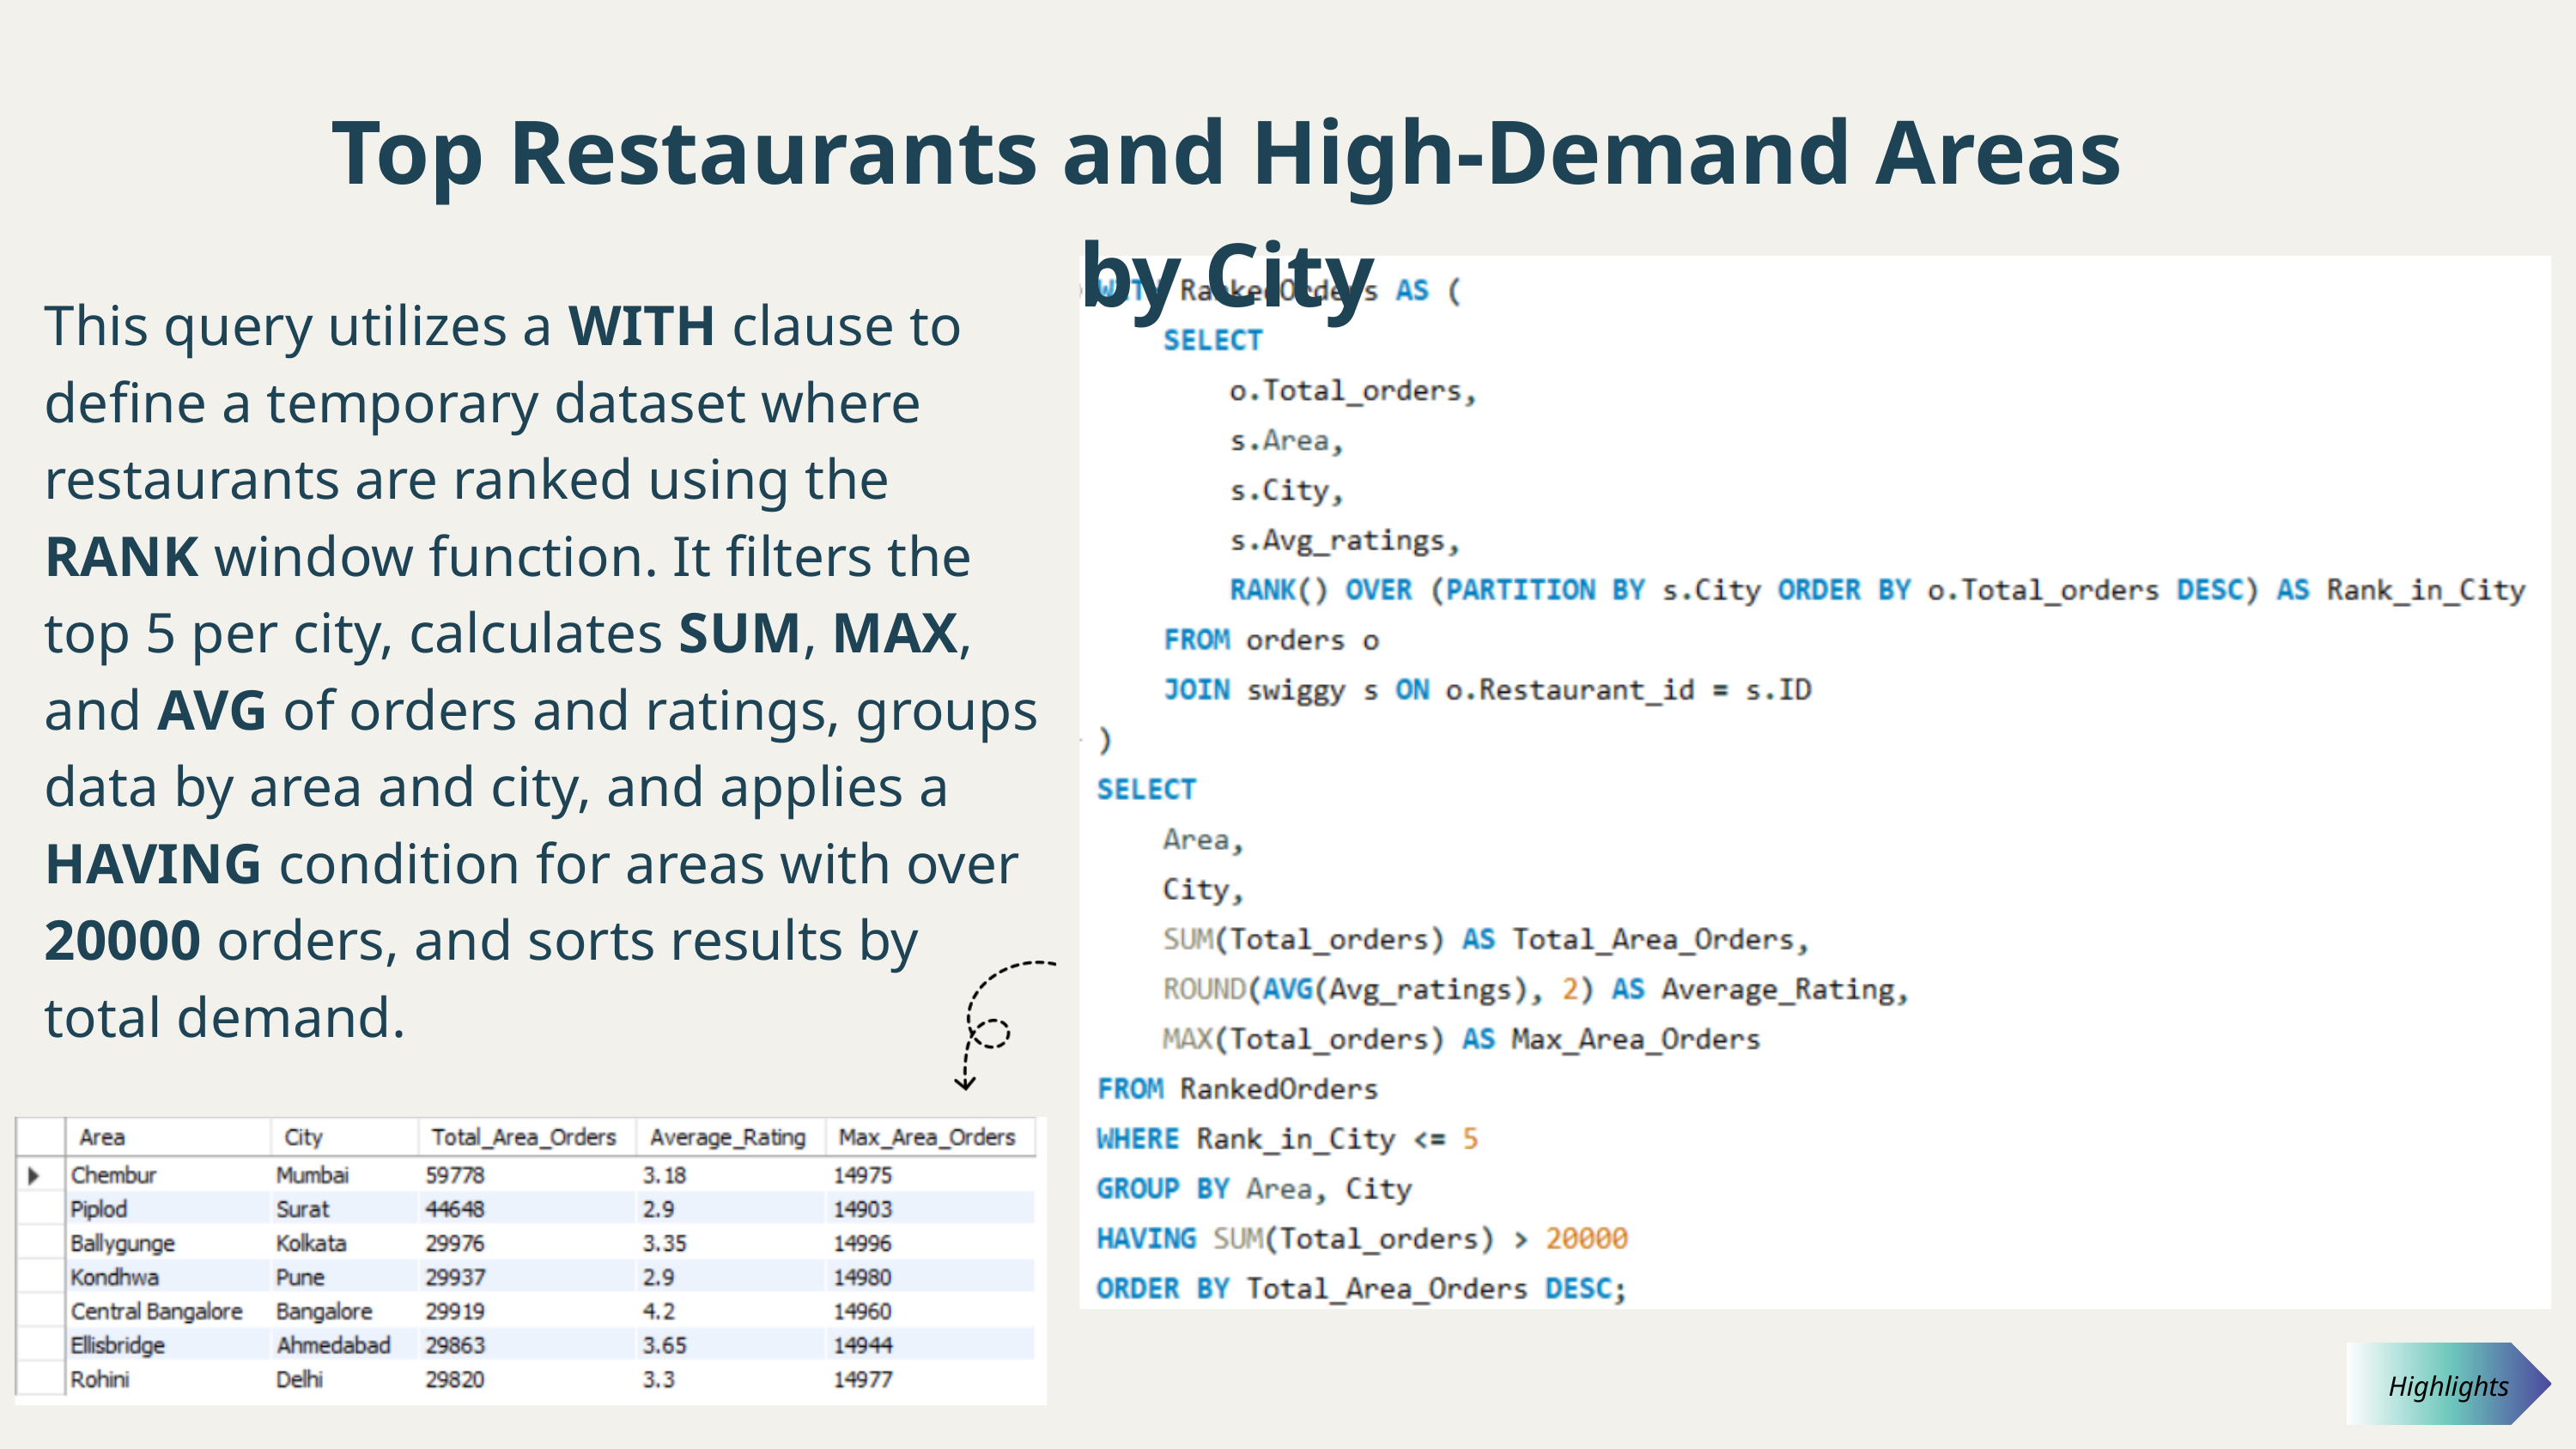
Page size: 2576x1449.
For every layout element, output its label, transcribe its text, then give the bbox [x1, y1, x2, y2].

text_box [15, 1117, 1048, 1405]
text_box Top Restaurants and High-Demand Areas by City [295, 79, 2159, 324]
text_box [1079, 256, 2552, 1309]
text_box This query utilizes a WITH clause to define a temporary dataset where restaurants are ranked using the RANK window function. It filters the top 5 per city, calculates SUM, MAX, and AVG of orders and ratings, groups data by area and city, and applies a HAVING condition for areas with over 20000 orders, and sorts results by total demand. [44, 280, 1048, 1048]
text_box [954, 961, 1057, 1091]
text_box [2347, 1343, 2552, 1425]
text_box Highlights [2384, 1363, 2514, 1402]
